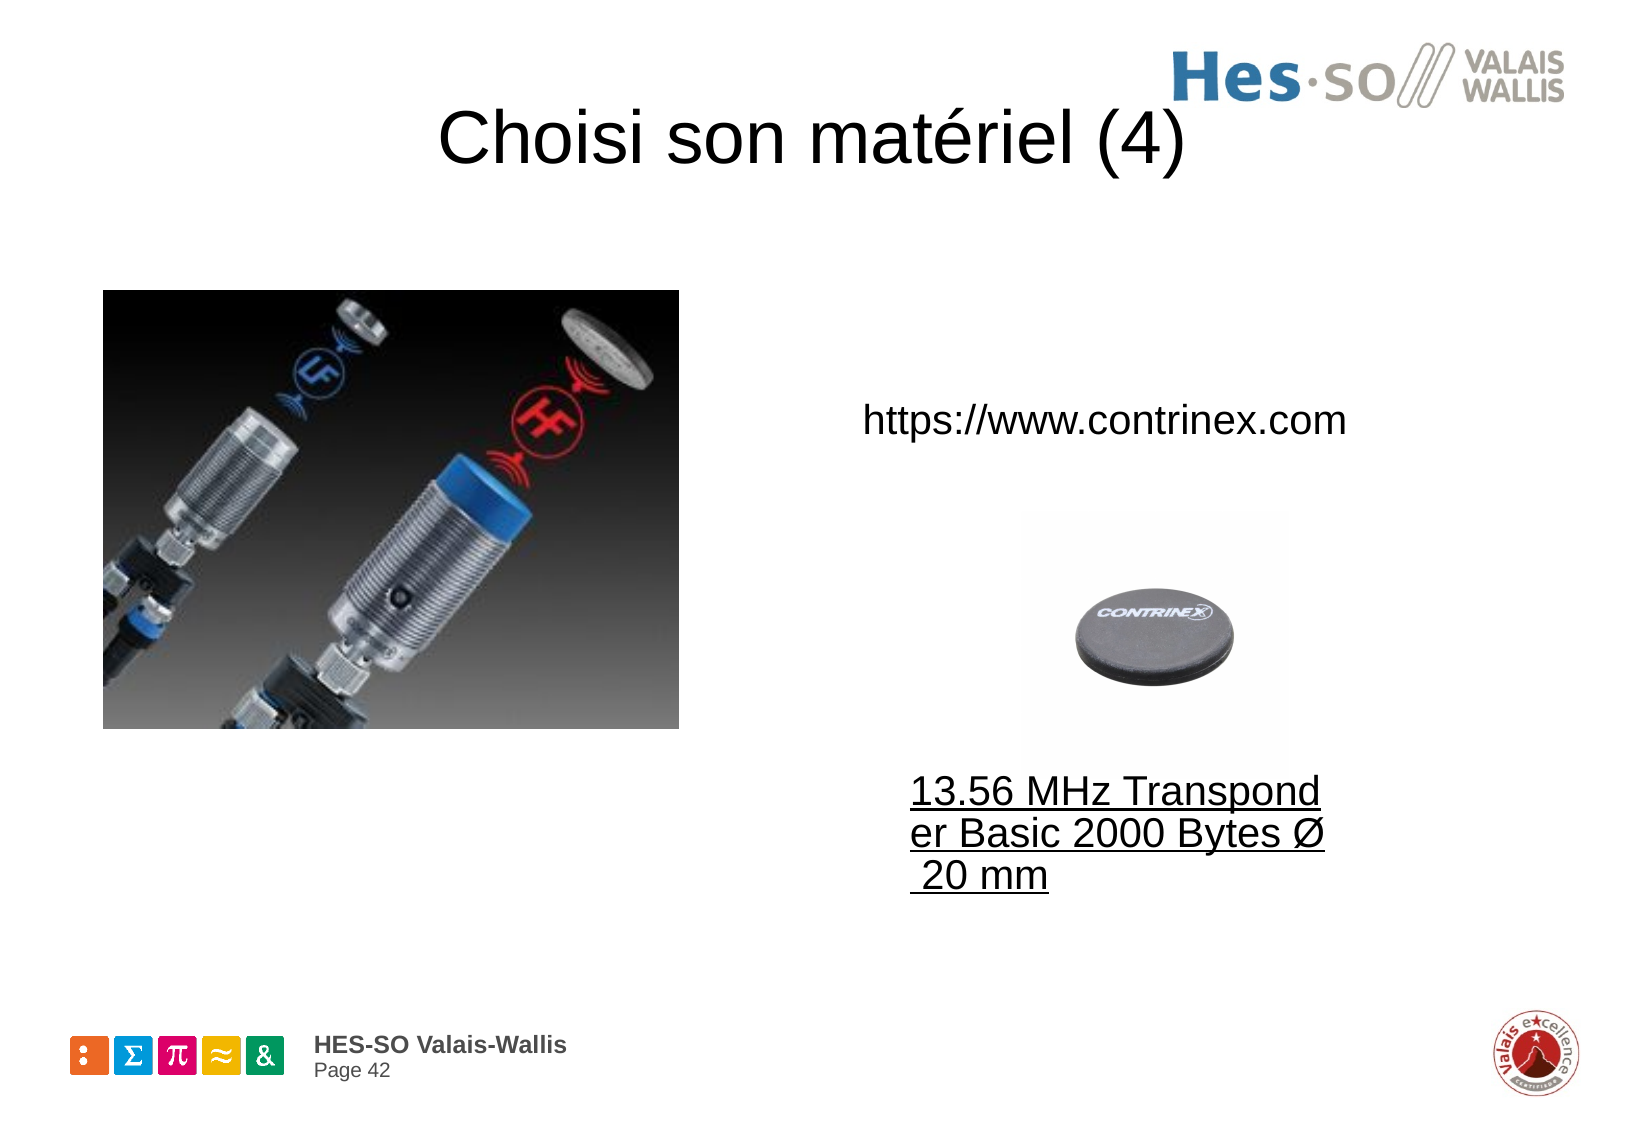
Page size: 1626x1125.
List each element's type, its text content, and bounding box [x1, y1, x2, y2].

picture [1173, 42, 1564, 108]
picture [1021, 511, 1289, 779]
text_box https://www.contrinex.com [847, 385, 1463, 451]
picture [153, 1036, 284, 1075]
text_box 13.56 MHz Transponder Basic 2000 Bytes Ø 20 mm [895, 756, 1344, 822]
picture [1491, 1008, 1581, 1098]
title Choisi son matériel (4) [81, 45, 1544, 233]
picture [70, 1036, 114, 1075]
picture [126, 1059, 140, 1065]
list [103, 290, 679, 729]
picture [126, 1046, 141, 1057]
